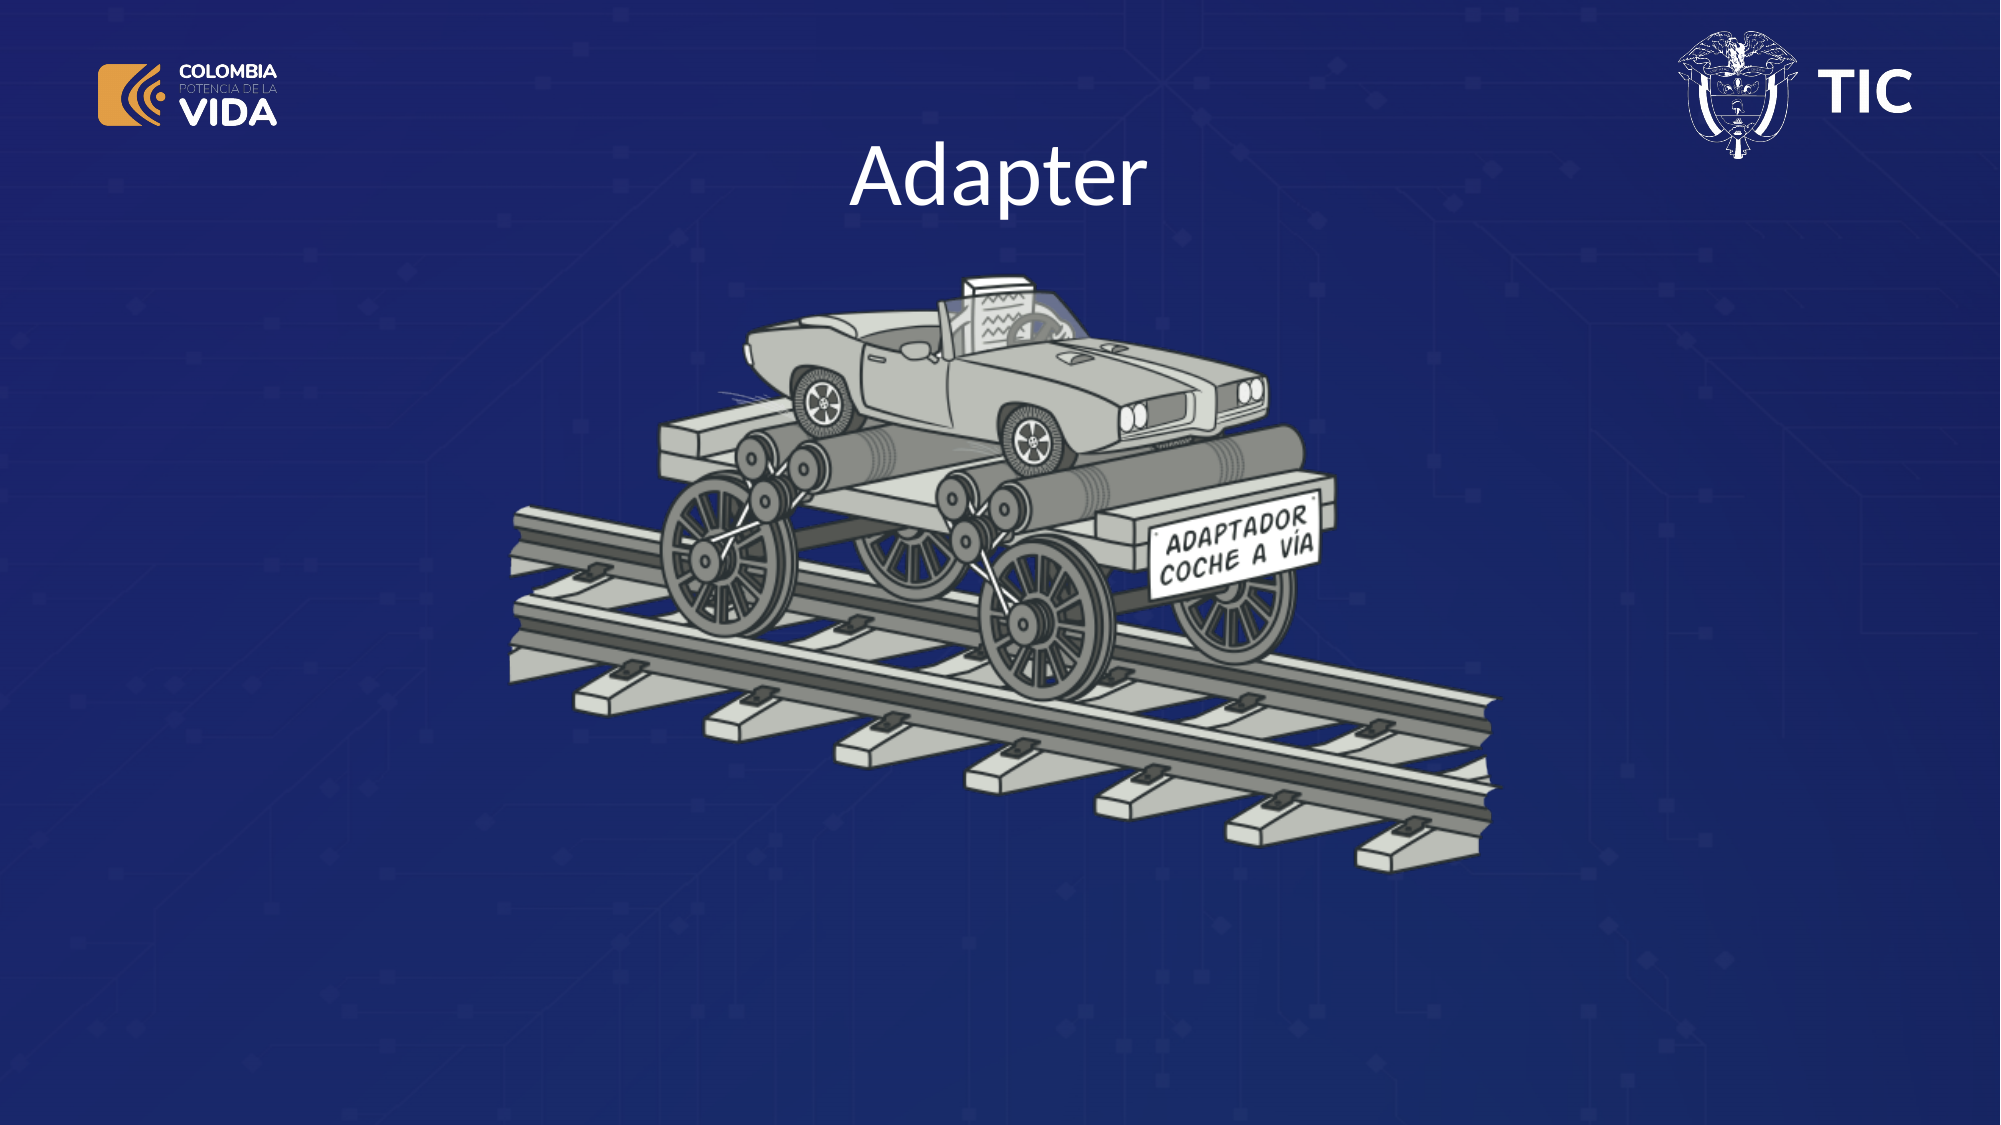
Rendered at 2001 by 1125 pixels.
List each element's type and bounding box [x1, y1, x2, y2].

picture [98, 63, 278, 127]
text_box [0, 0, 2000, 1125]
picture [505, 254, 1506, 880]
picture [1678, 31, 1912, 159]
